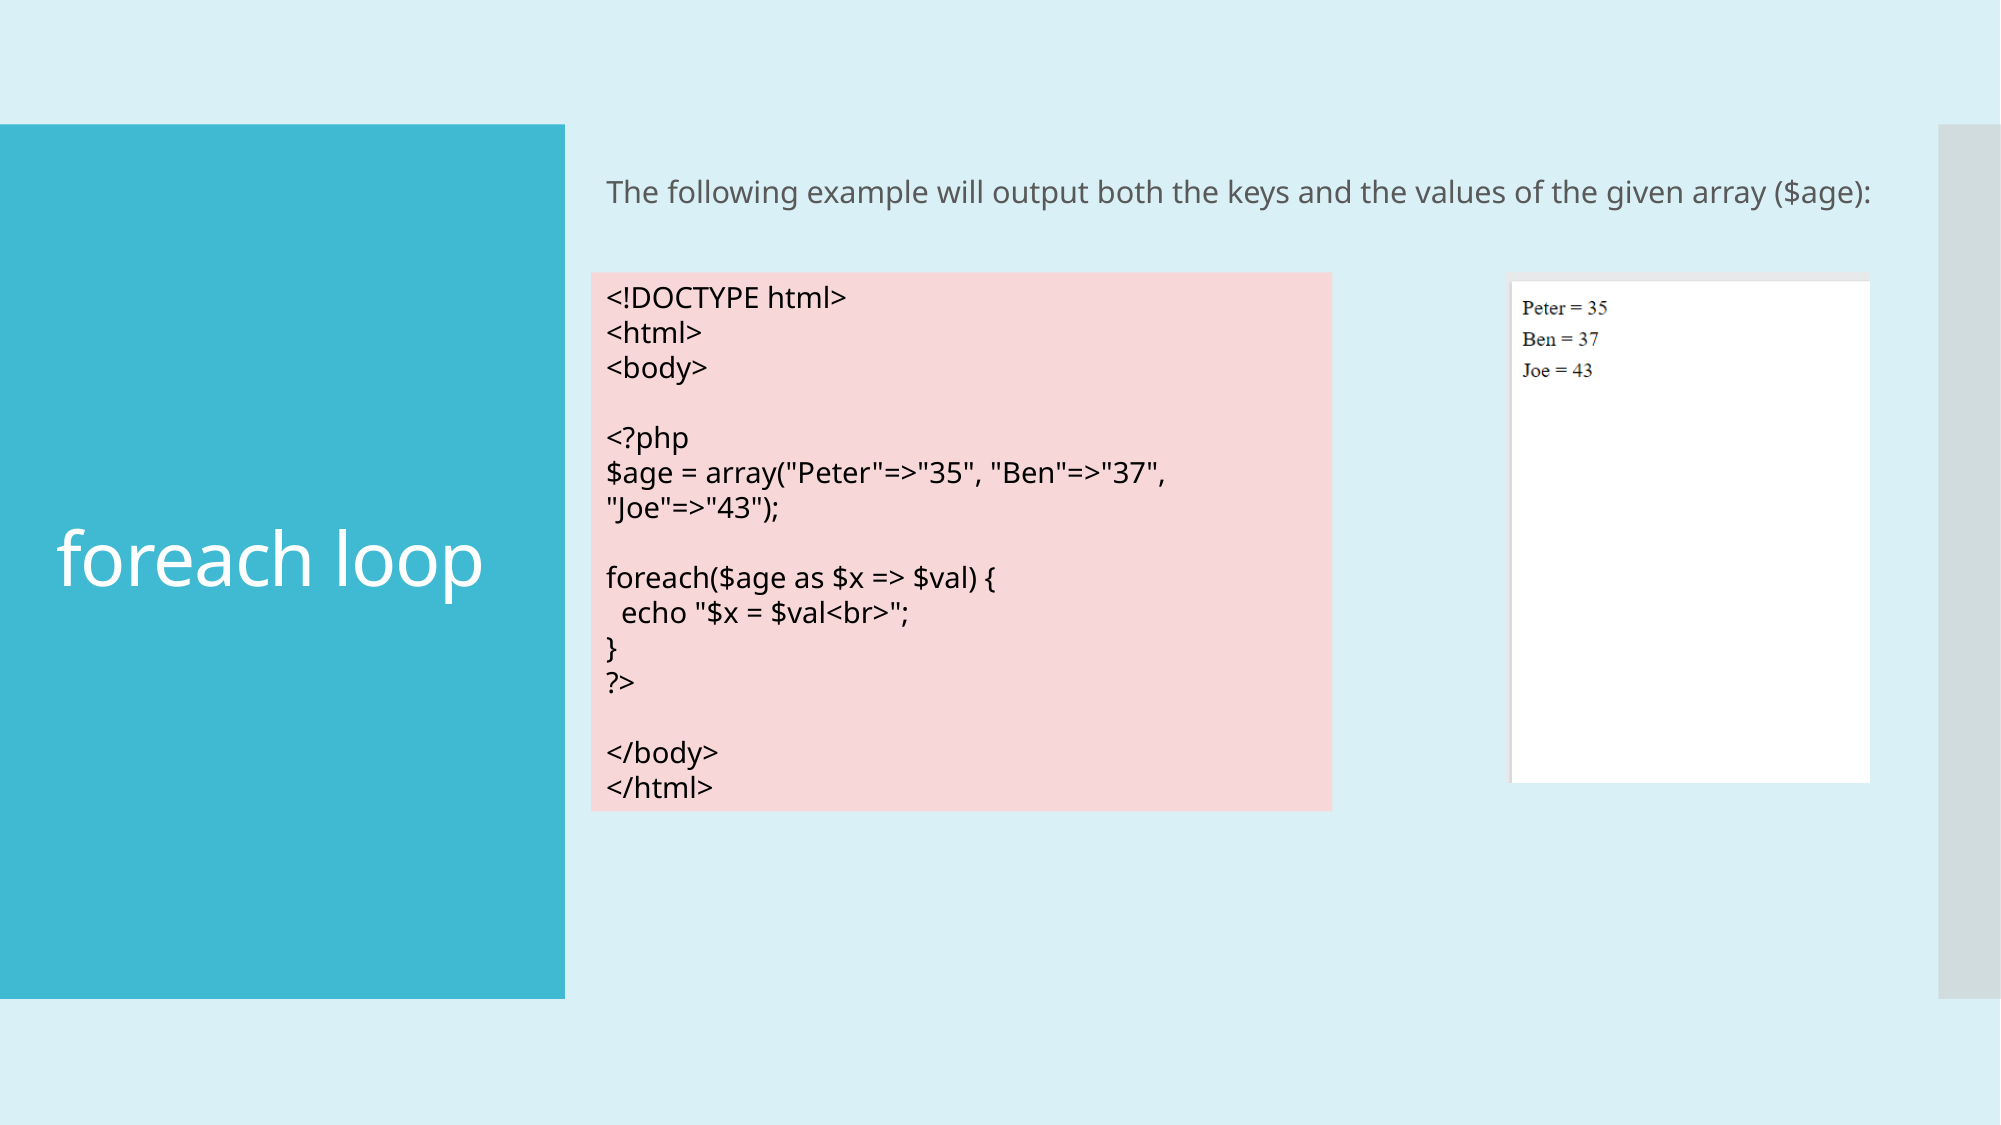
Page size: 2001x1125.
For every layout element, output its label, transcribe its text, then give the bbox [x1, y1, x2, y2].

list The following example will output both the keys and the values of the given array ($age): [591, 118, 1892, 228]
title foreach loop [41, 184, 525, 940]
text_box <!DOCTYPE html> <html> <body> <?php $age = array("Peter"=>"35", "Ben"=>"37", "Joe"=>"43"); foreach($age as $x => $val) { echo "$x = $val<br>"; } ?> </body> </html> [591, 272, 1333, 812]
picture [1505, 272, 1871, 783]
